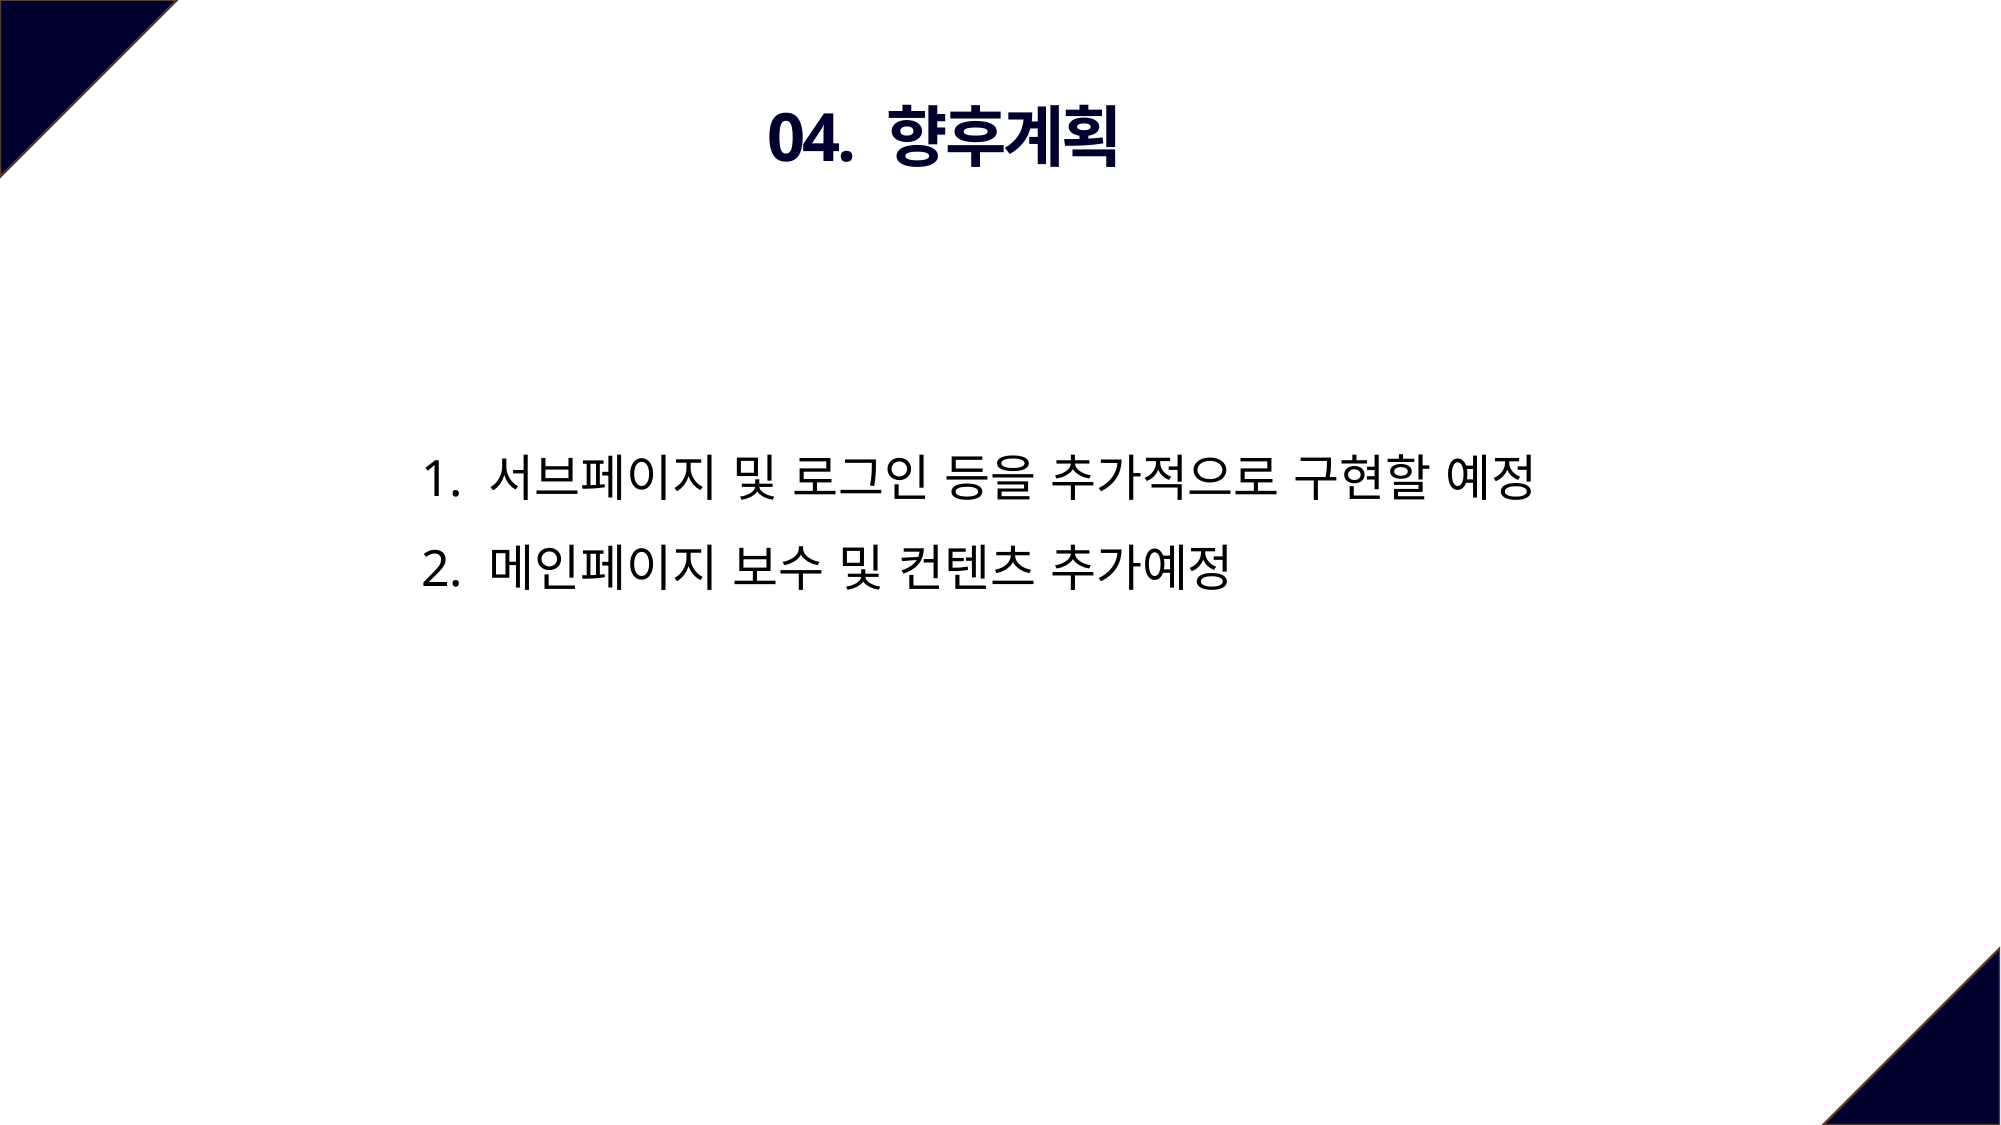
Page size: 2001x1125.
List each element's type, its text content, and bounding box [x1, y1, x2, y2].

text_box 04. 향후계획 [599, 87, 1292, 183]
text_box 1. 서브페이지 및 로그인 등을 추가적으로 구현할 예정 2. 메인페이지 보수 및 컨텐츠 추가예정 [406, 408, 1698, 604]
